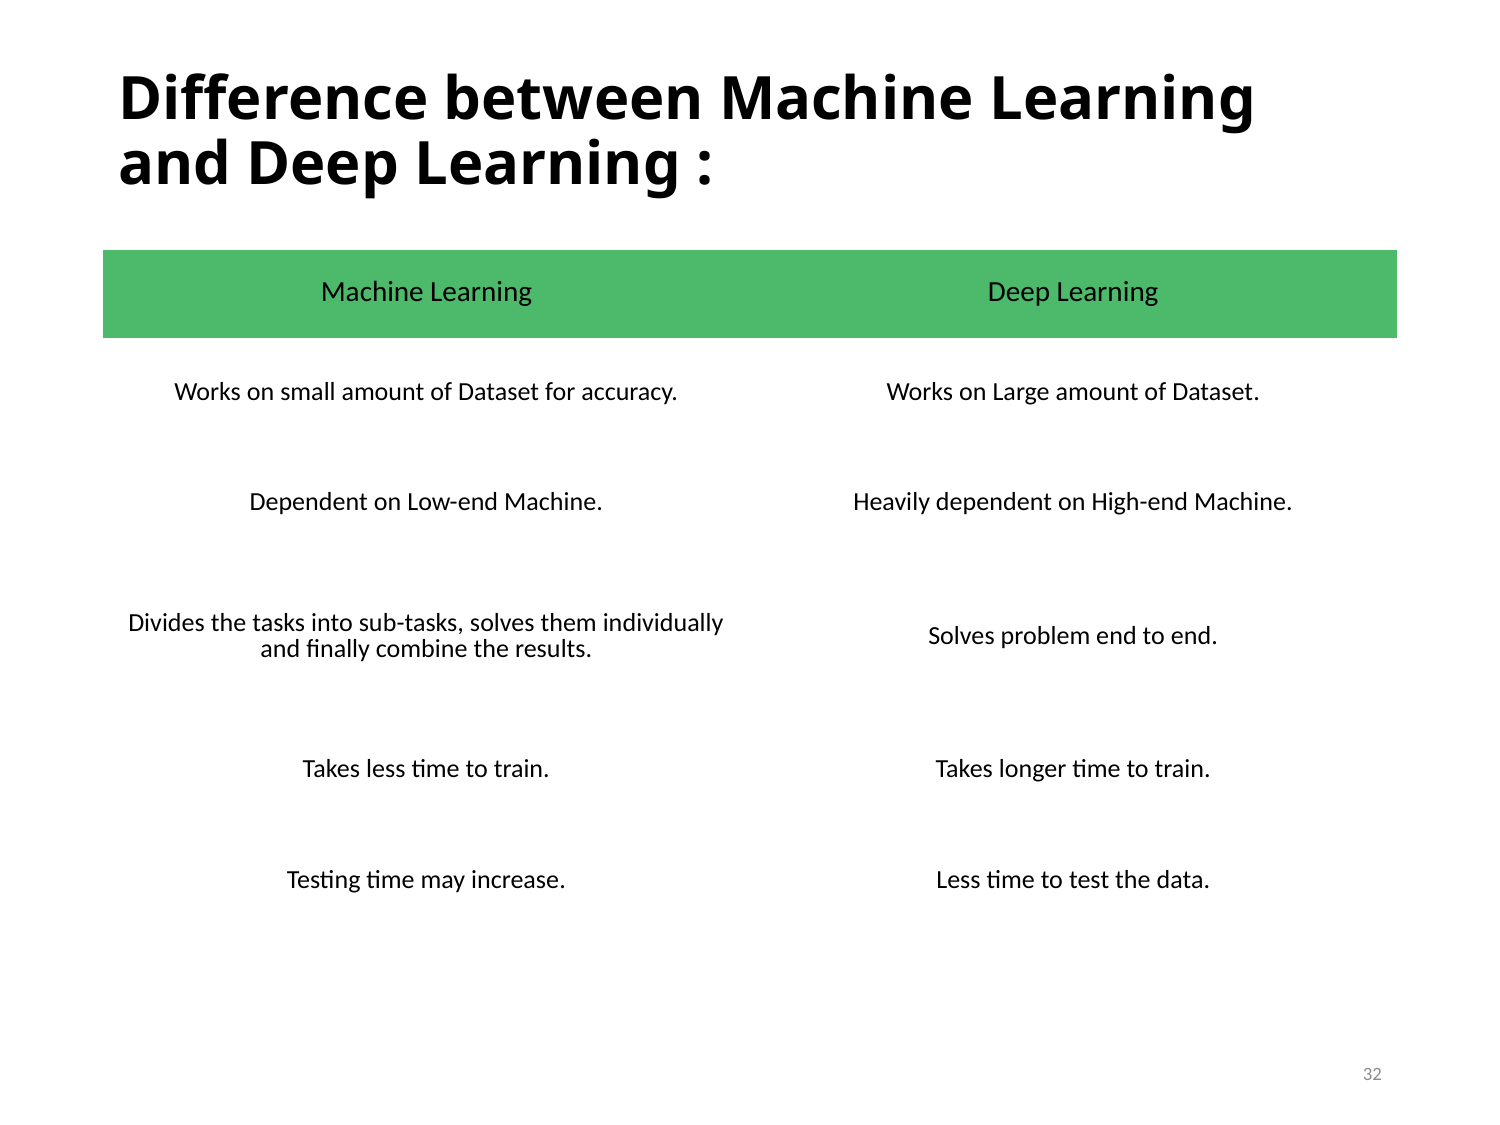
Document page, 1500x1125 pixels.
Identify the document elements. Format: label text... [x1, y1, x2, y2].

table_cell Less time to test the data. [750, 827, 1397, 937]
table_cell Testing time may increase. [103, 827, 750, 937]
table_cell Solves problem end to end. [750, 560, 1397, 716]
table_cell Dependent on Low-end Machine. [103, 449, 750, 560]
title Difference between Machine Learning and Deep Learning : [103, 59, 1397, 250]
table_header Machine Learning [103, 250, 750, 338]
table_cell Works on small amount of Dataset for accuracy. [103, 338, 750, 449]
table_cell Takes longer time to train. [750, 716, 1397, 827]
table_header Deep Learning [750, 250, 1397, 338]
table_cell Takes less time to train. [103, 716, 750, 827]
table_cell Divides the tasks into sub-tasks, solves them individually and finally combine the results. [103, 560, 750, 716]
table_cell Heavily dependent on High-end Machine. [750, 449, 1397, 560]
slide_number 32 [1059, 1042, 1397, 1103]
table_cell Works on Large amount of Dataset. [750, 338, 1397, 449]
